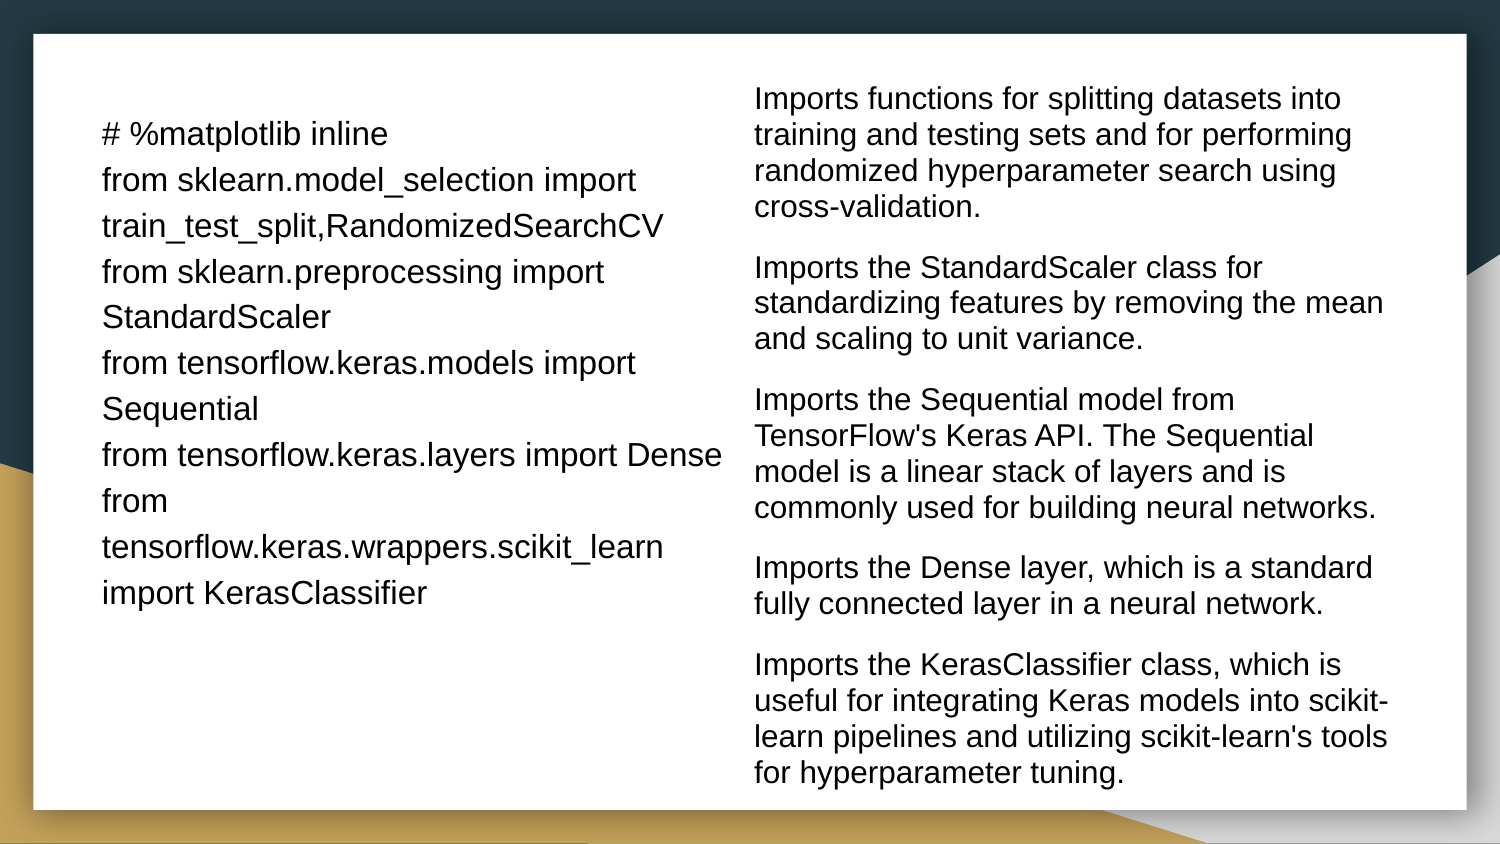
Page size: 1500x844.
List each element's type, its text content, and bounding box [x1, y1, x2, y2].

list Imports functions for splitting datasets into training and testing sets and for performing randomized hyperparameter search using cross-validation. Imports the StandardScaler class for standardizing features by removing the mean and scaling to unit variance. Imports the Sequential model from TensorFlow's Keras API. The Sequential model is a linear stack of layers and is commonly used for building neural networks. Imports the Dense layer, which is a standard fully connected layer in a neural network. Imports the KerasClassifier class, which is useful for integrating Keras models into scikit-learn pipelines and utilizing scikit-learn's tools for hyperparameter tuning. [739, 66, 1412, 795]
list # %matplotlib inline from sklearn.model_selection import train_test_split,RandomizedSearchCV from sklearn.preprocessing import StandardScaler from tensorflow.keras.models import Sequential from tensorflow.keras.layers import Dense from tensorflow.keras.wrappers.scikit_learn import KerasClassifier [86, 91, 739, 729]
